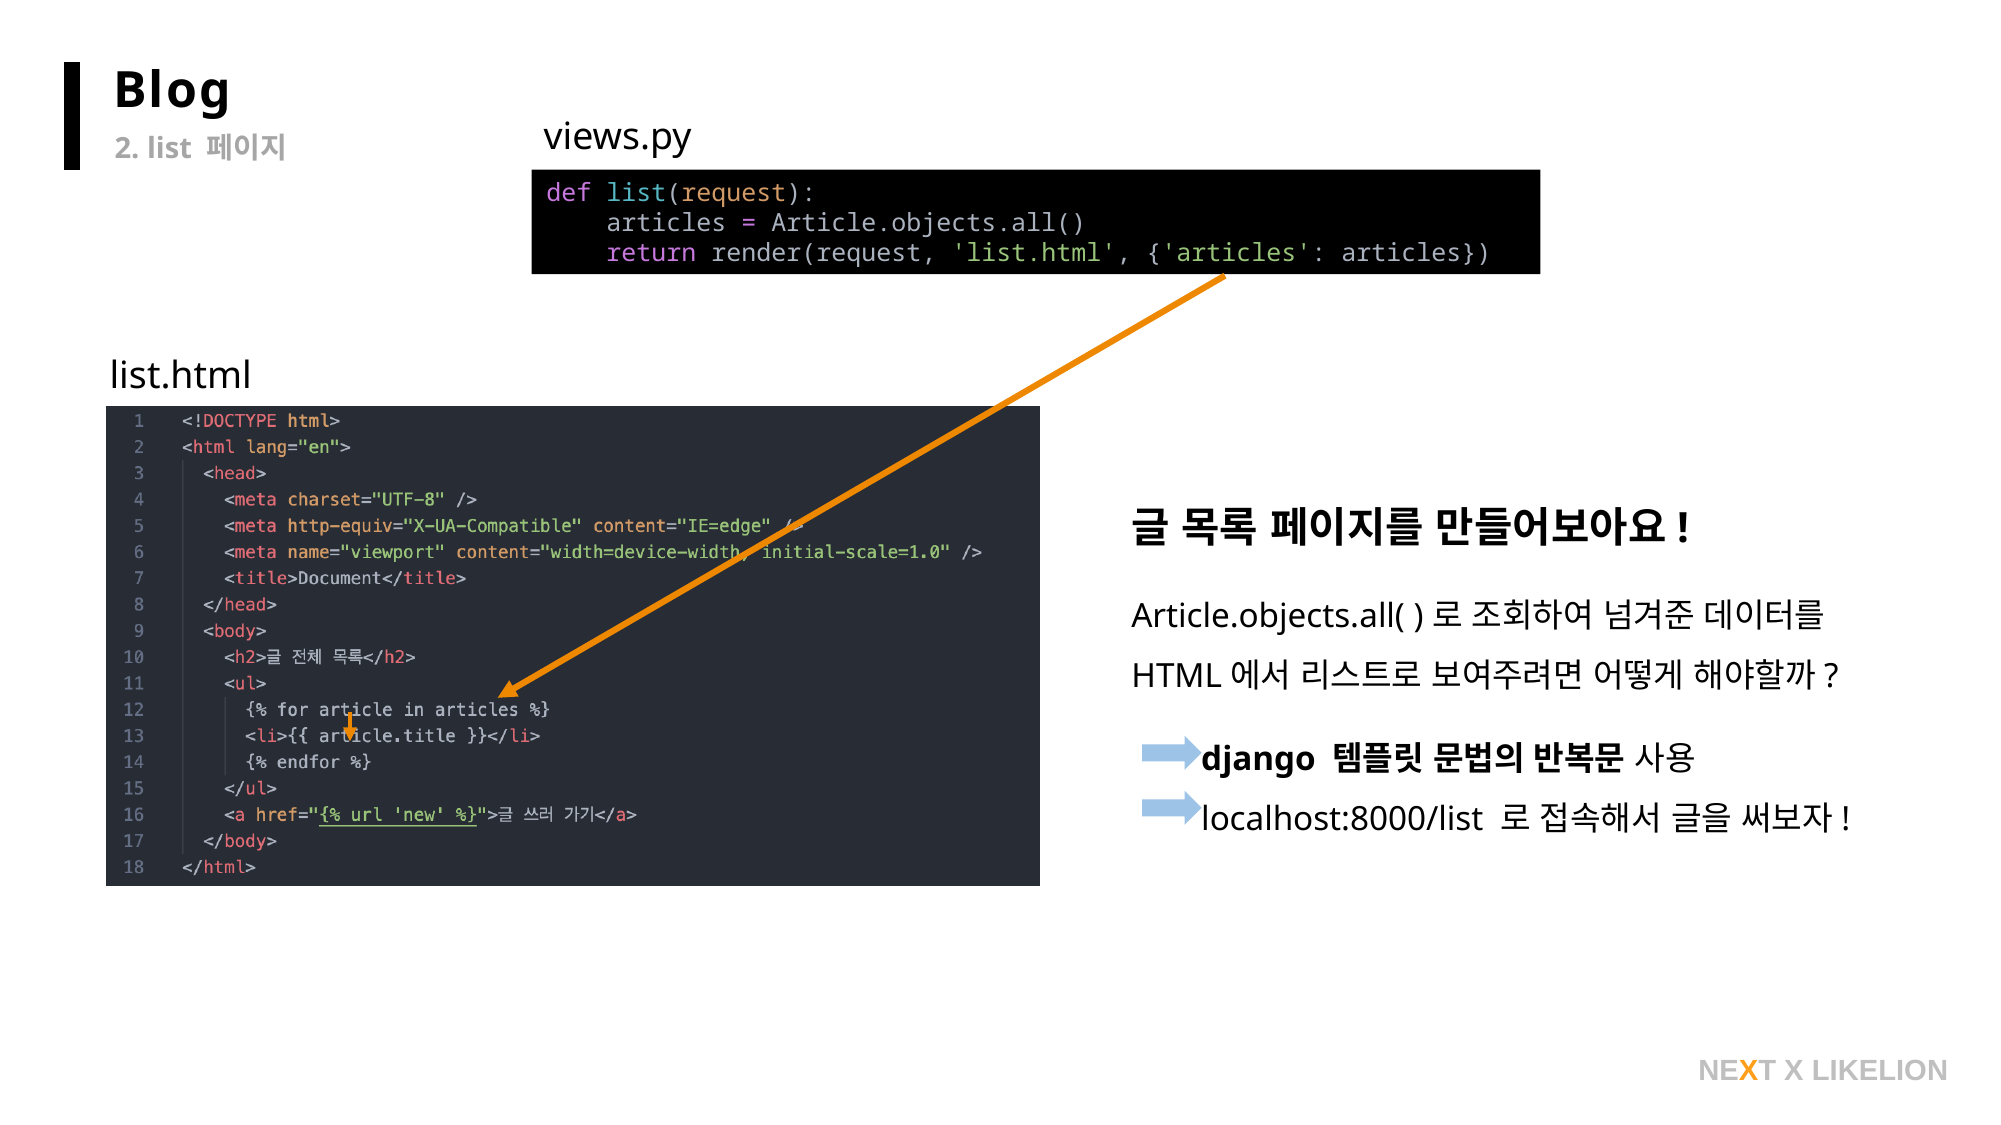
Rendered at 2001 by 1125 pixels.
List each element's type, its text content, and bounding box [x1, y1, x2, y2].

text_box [349, 104, 1541, 742]
text_box list.html [94, 343, 267, 404]
text_box NEXT X LIKELION [1683, 1044, 1964, 1094]
picture [106, 406, 1040, 886]
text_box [1116, 468, 1965, 901]
text_box Blog [98, 50, 741, 126]
text_box 2. list 페이지 [99, 122, 303, 172]
text_box [64, 62, 80, 170]
